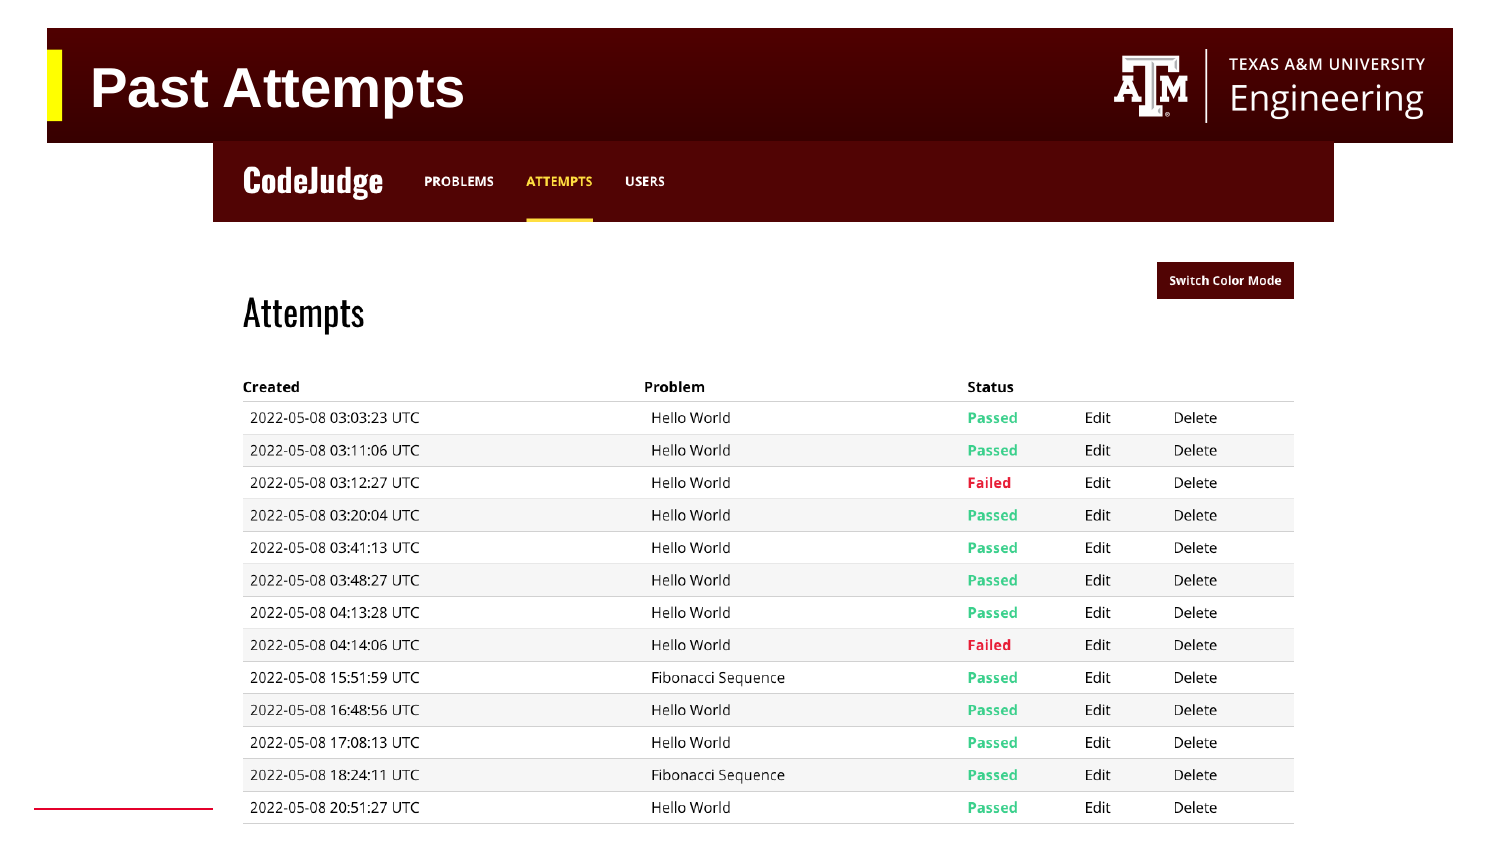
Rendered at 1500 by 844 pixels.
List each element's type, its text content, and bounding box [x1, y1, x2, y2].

title Past Attempts [79, 27, 1025, 142]
picture [212, 141, 1334, 831]
picture [1114, 49, 1425, 123]
